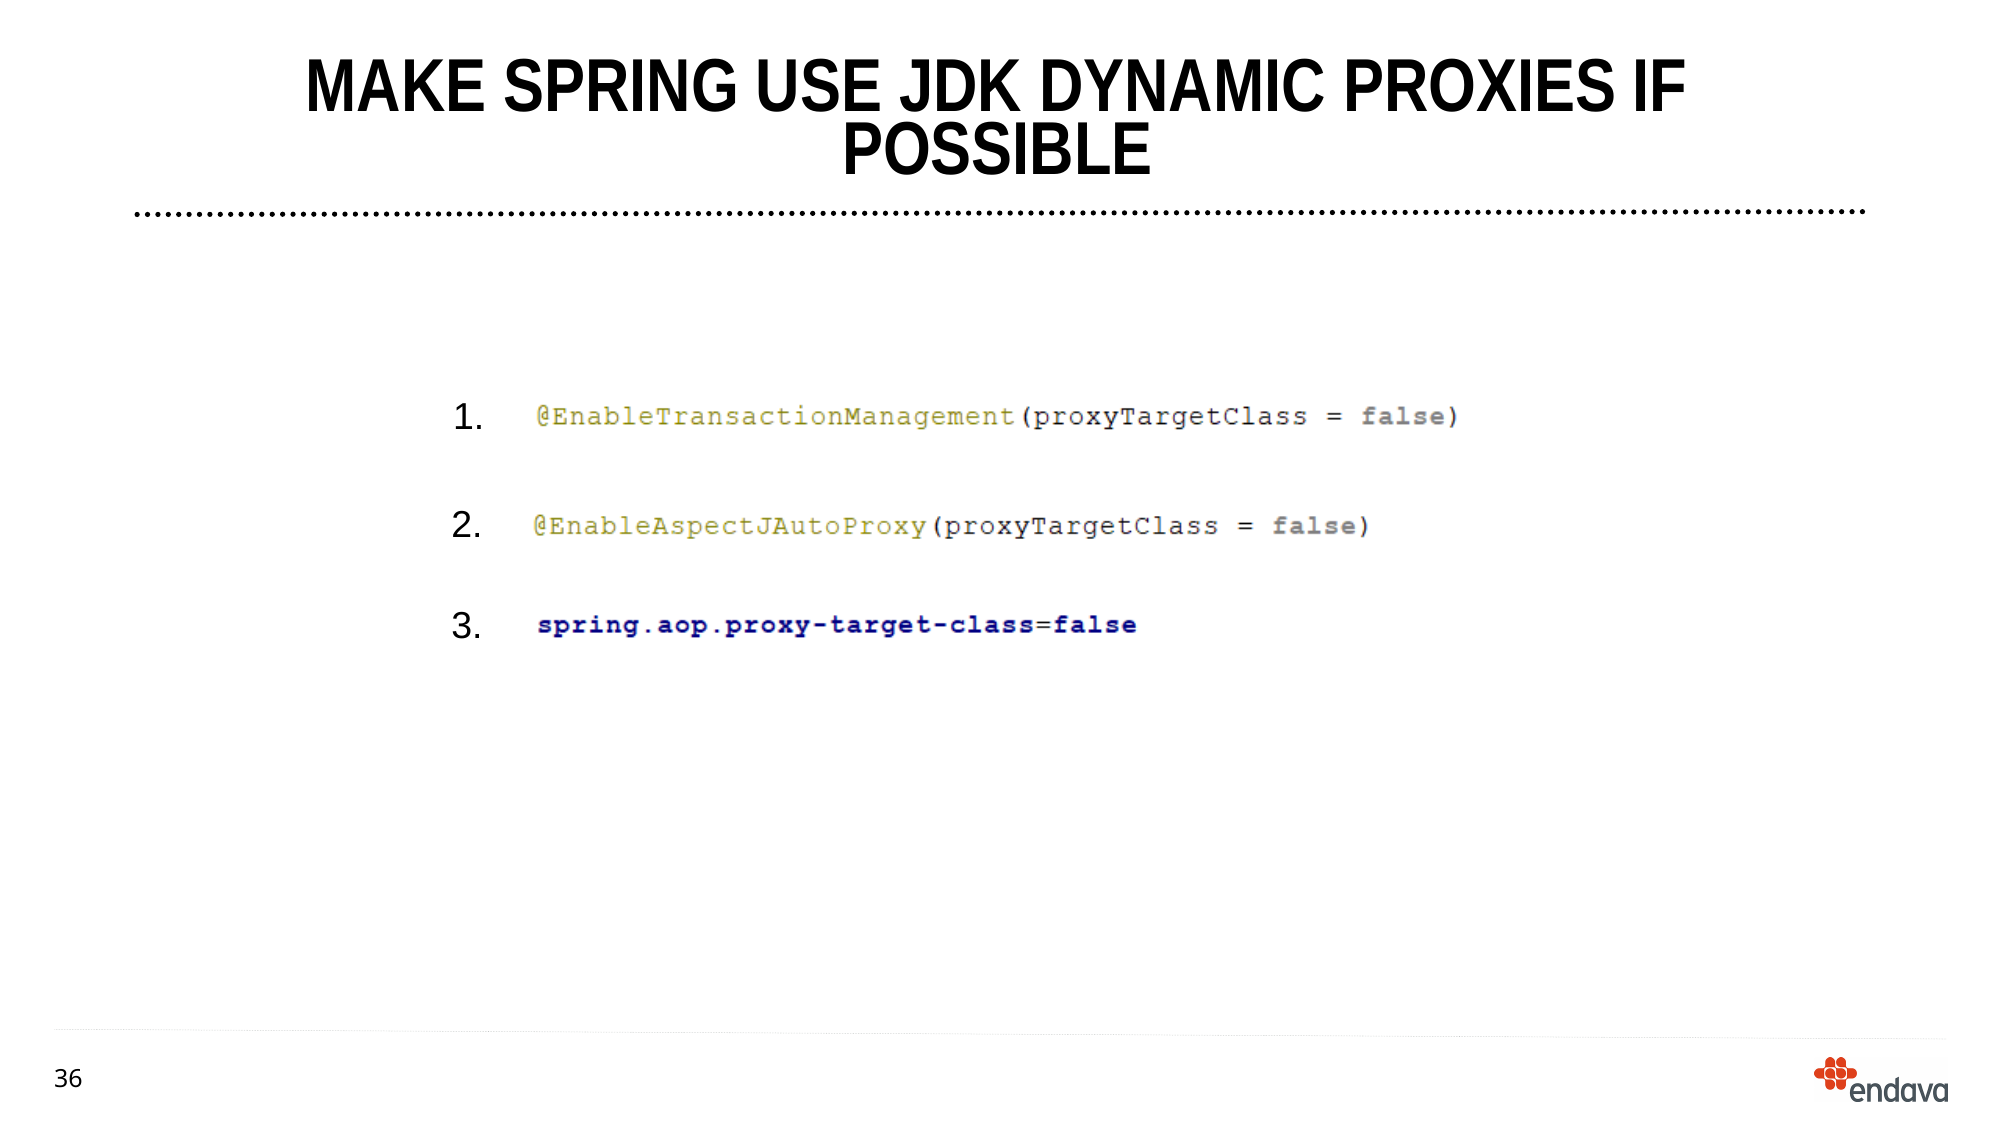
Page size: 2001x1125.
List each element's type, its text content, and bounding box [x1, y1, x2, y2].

text_box 3. [436, 593, 524, 653]
picture [531, 599, 1150, 647]
title Make spring use JDK dynamic proxies if possible [198, 26, 1812, 195]
text_box 1. [438, 384, 526, 445]
picture [531, 386, 1469, 444]
text_box 2. [436, 492, 524, 553]
picture [531, 499, 1377, 547]
picture [1814, 1057, 1948, 1102]
